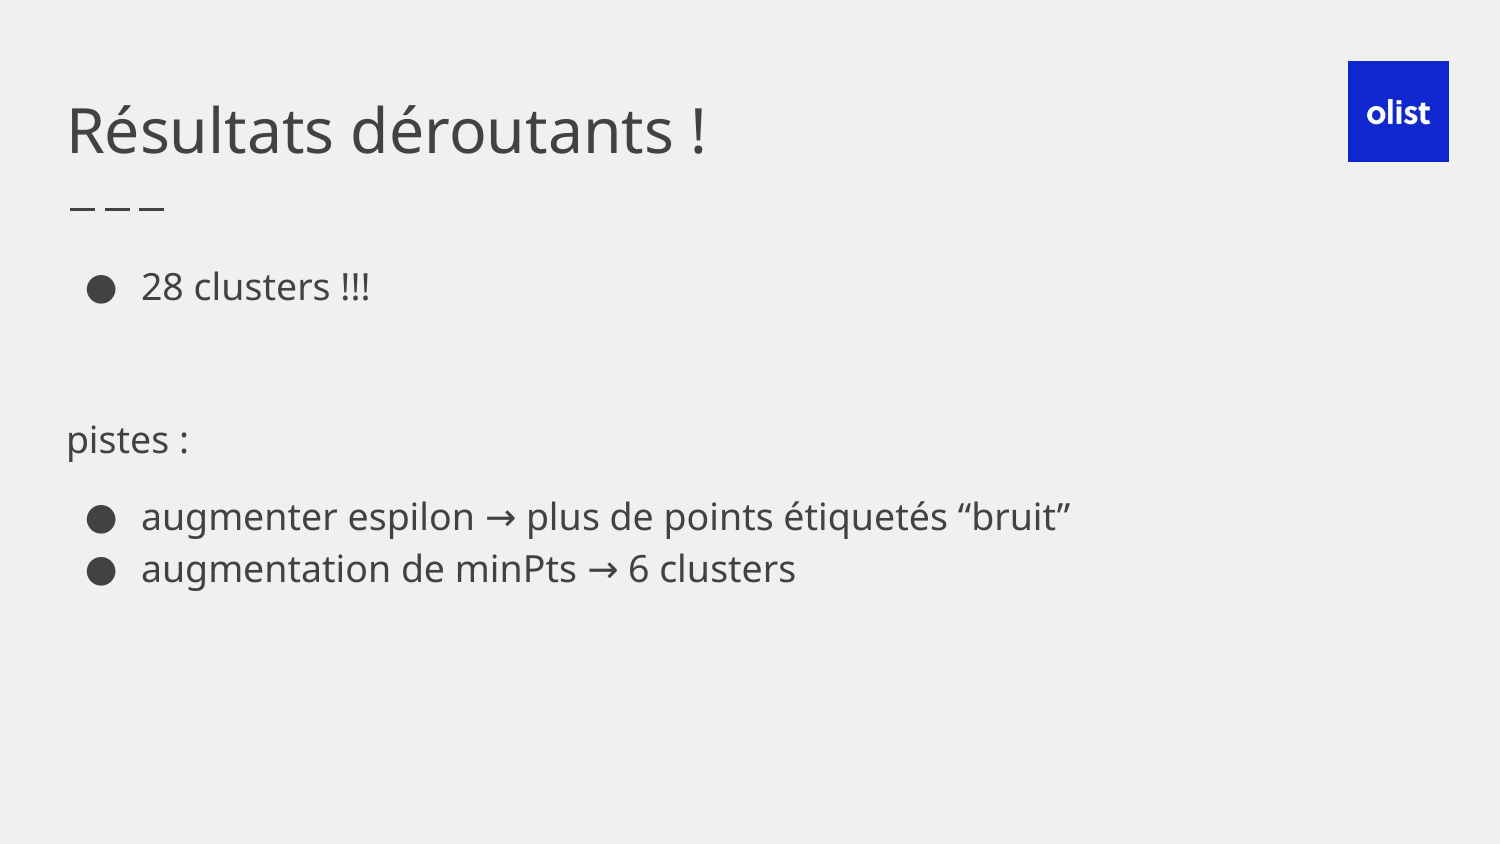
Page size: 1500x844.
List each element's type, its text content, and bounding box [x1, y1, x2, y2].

title Résultats déroutants ! [51, 61, 1449, 182]
list 28 clusters !!! pistes : augmenter espilon → plus de points étiquetés “bruit” augmentation de minPts → 6 clusters [51, 240, 1449, 750]
